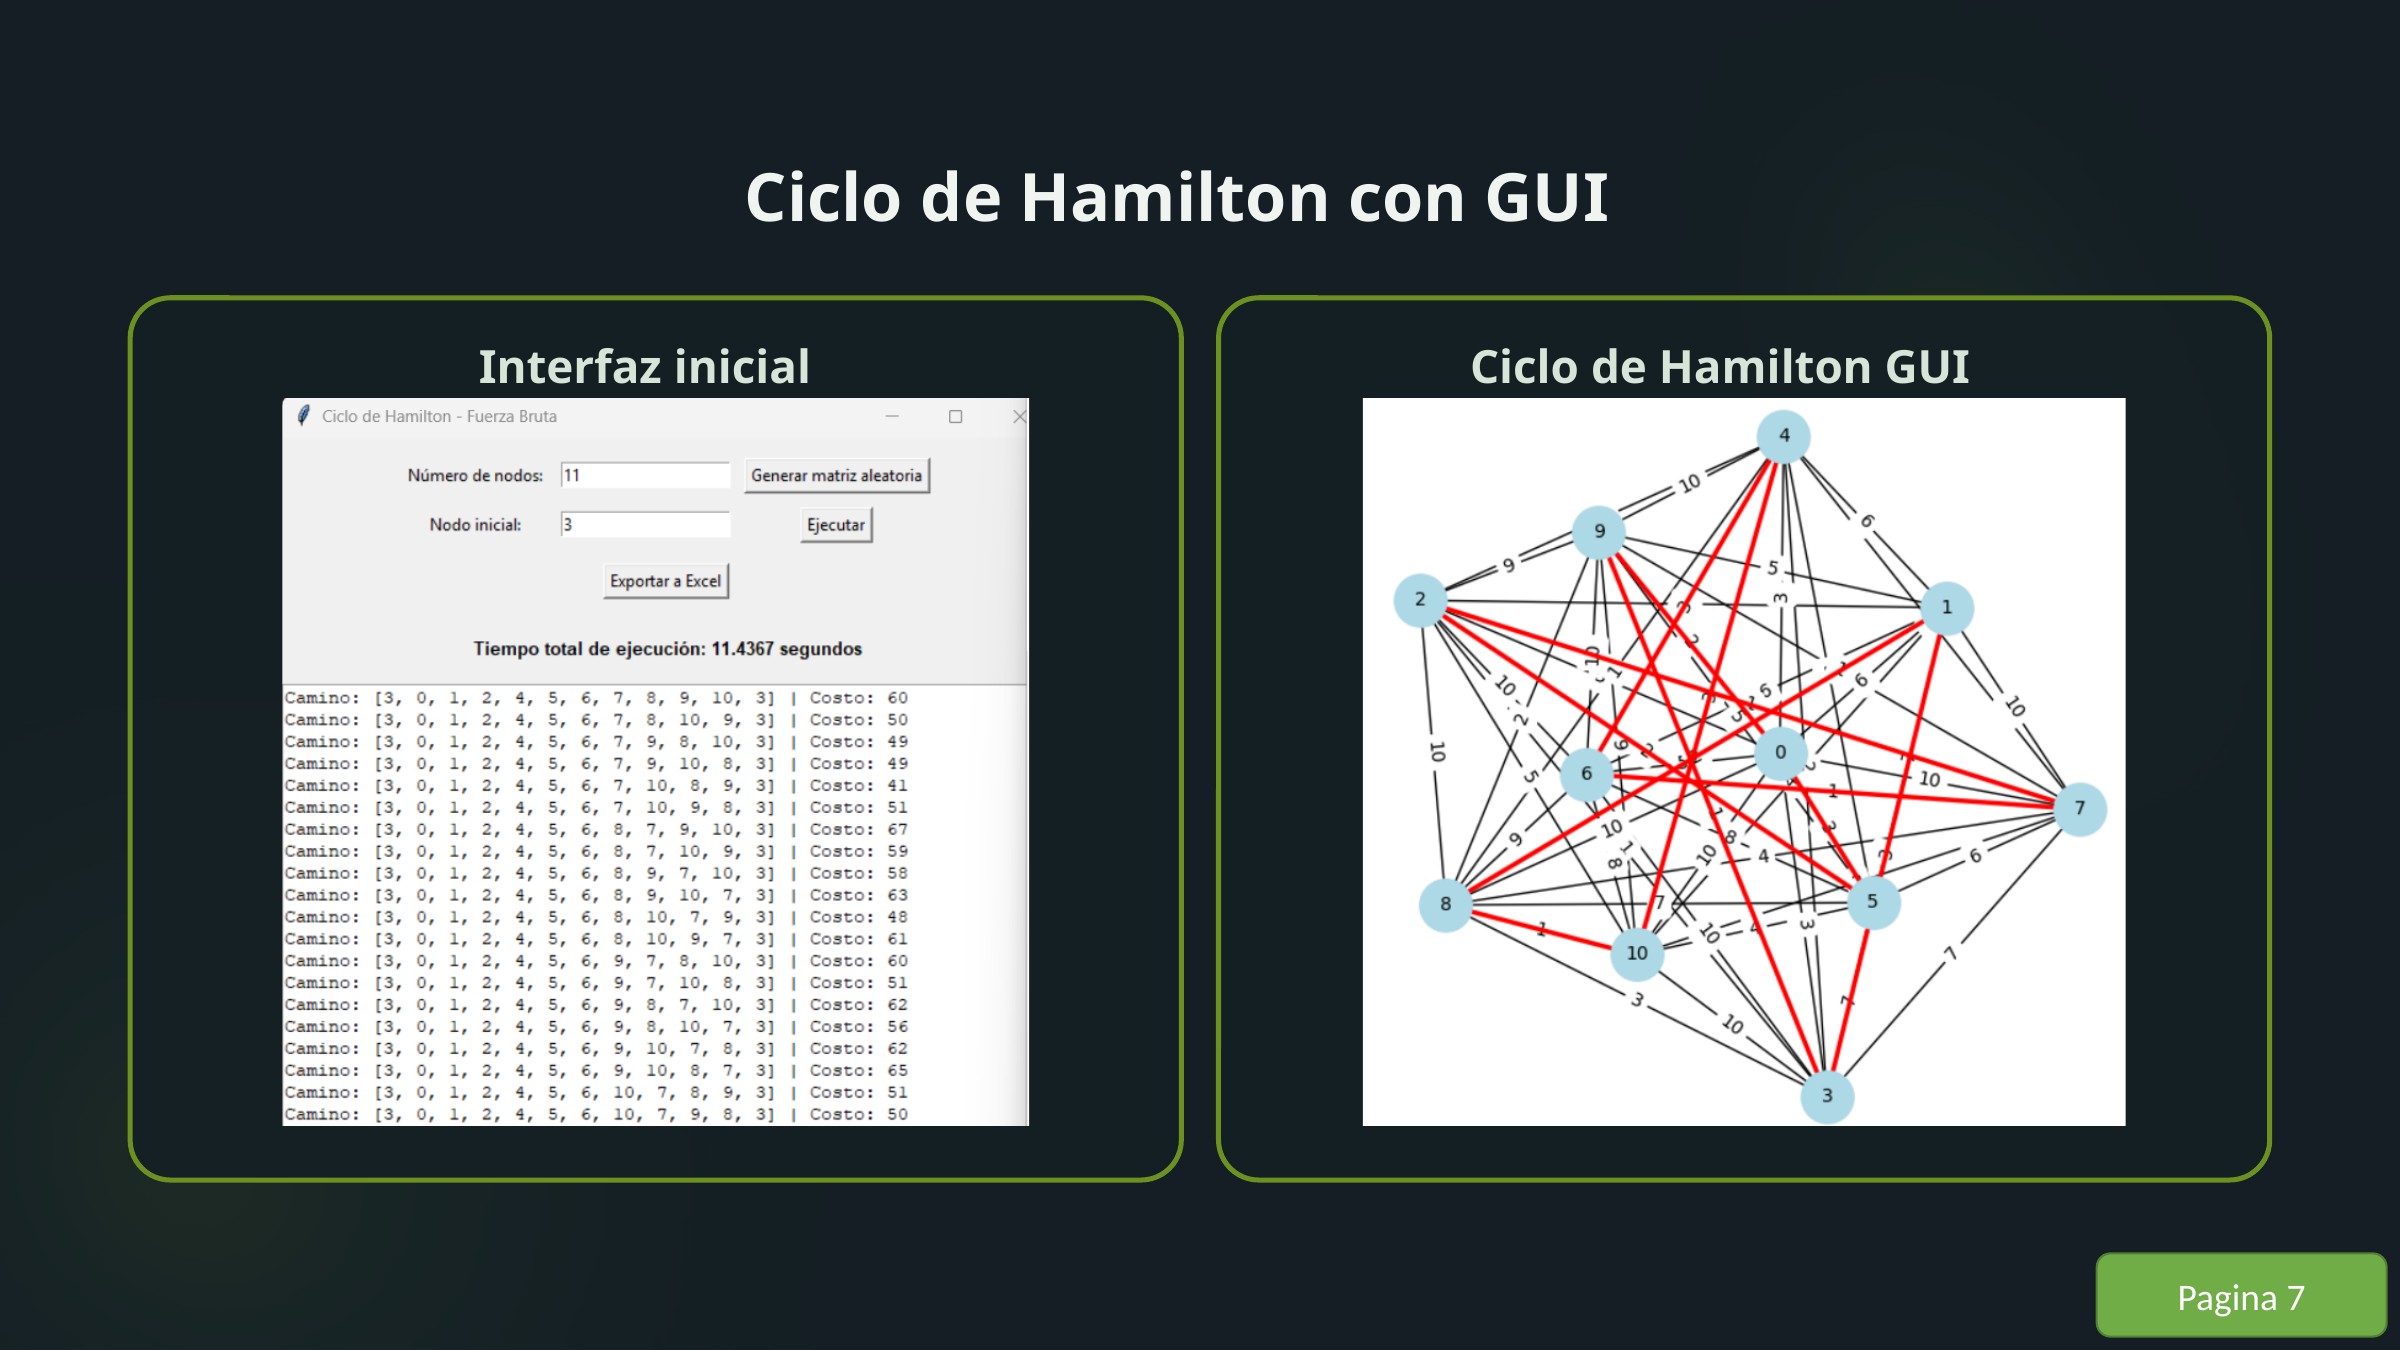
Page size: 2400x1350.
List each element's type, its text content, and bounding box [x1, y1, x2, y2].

text_box [130, 297, 1182, 1181]
text_box Ciclo de Hamilton GUI [1469, 335, 2126, 394]
text_box [1218, 297, 2270, 1181]
picture [1362, 398, 2126, 1126]
text_box Interfaz inicial [479, 335, 872, 394]
text_box Ciclo de Hamilton con GUI [744, 119, 1718, 236]
text_box Pagina 7 [2095, 1252, 2388, 1338]
picture [282, 398, 1030, 1126]
picture [2106, 1271, 2389, 1339]
